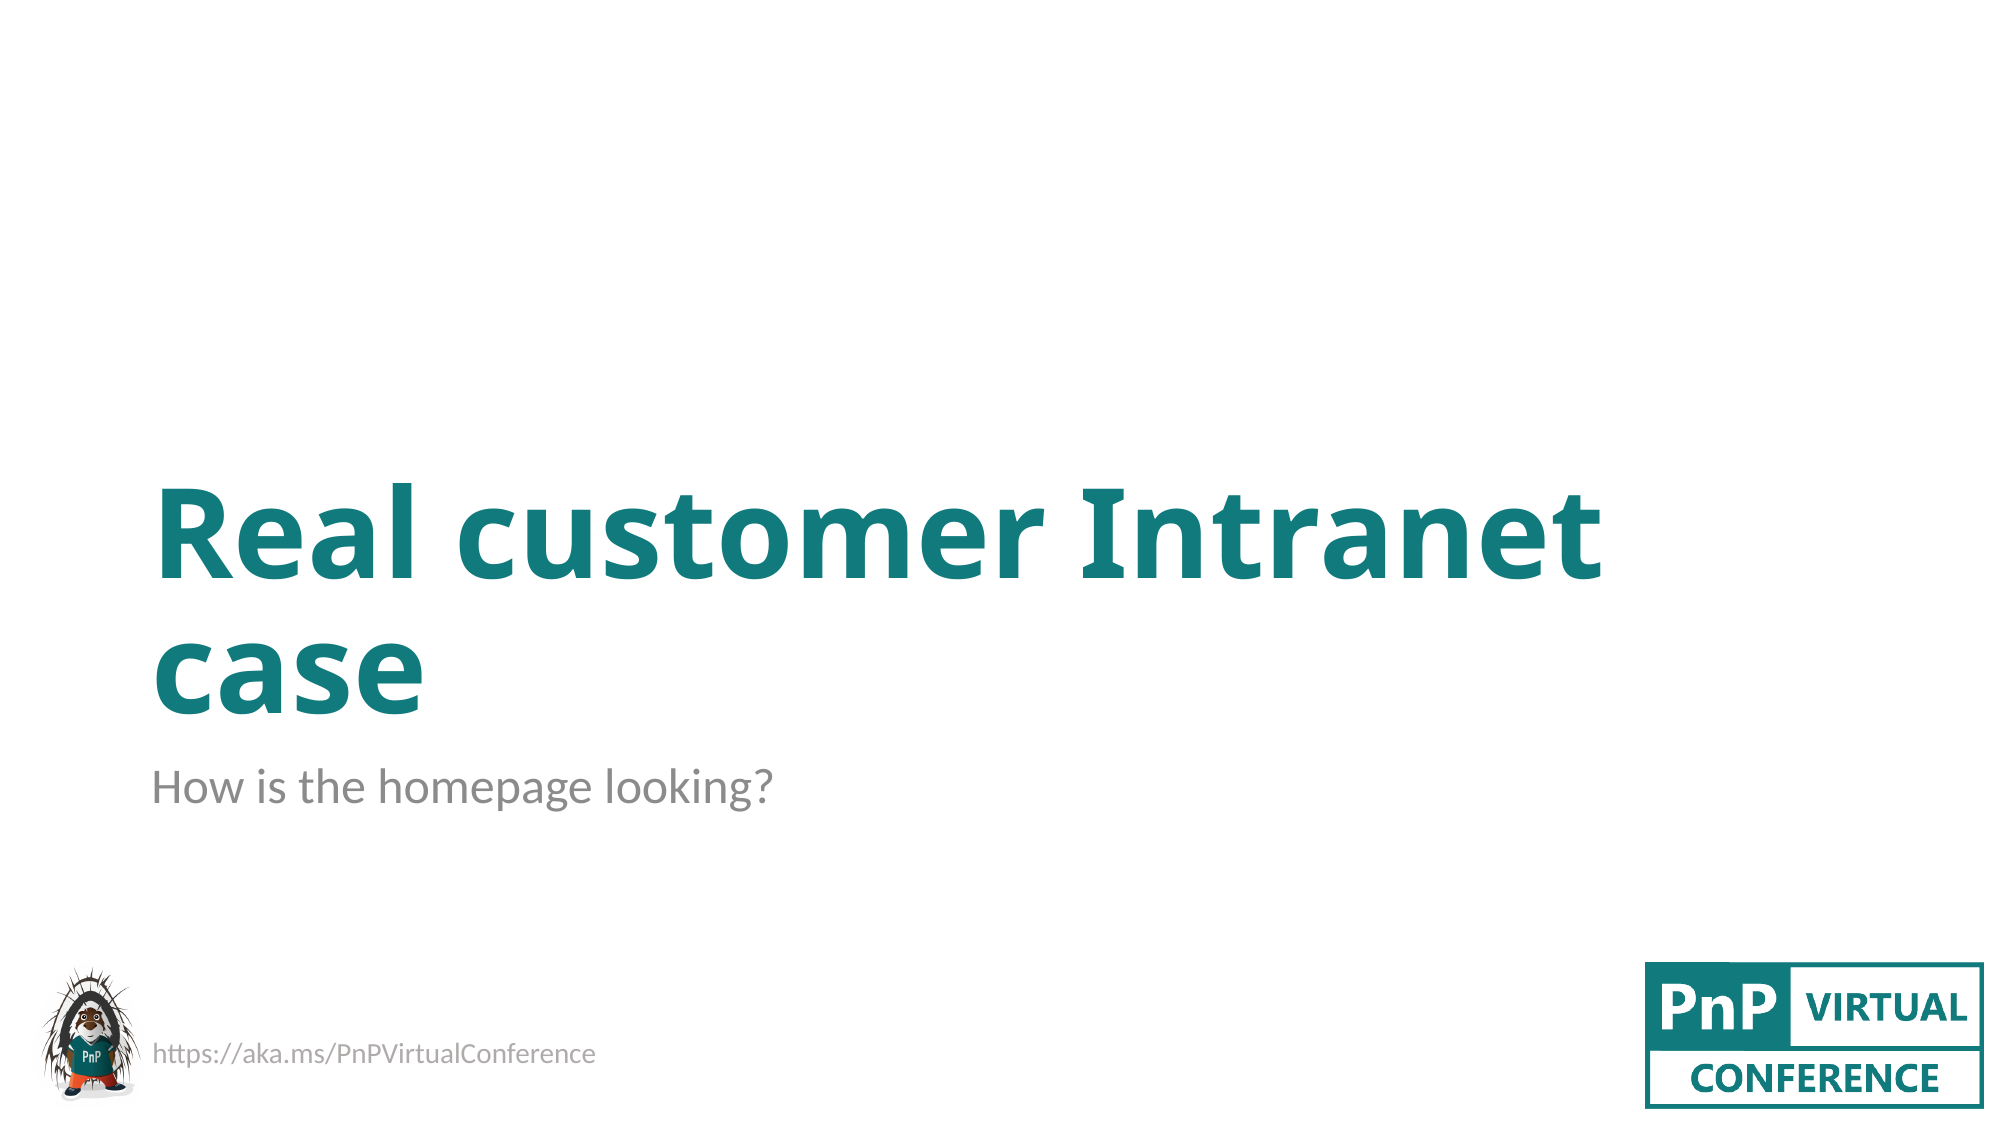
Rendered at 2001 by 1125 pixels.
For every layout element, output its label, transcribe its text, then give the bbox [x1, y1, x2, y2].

picture [16, 962, 163, 1109]
list How is the homepage looking? [136, 752, 1862, 999]
title Real customer Intranet case [136, 280, 1862, 749]
picture [1645, 962, 1984, 1109]
